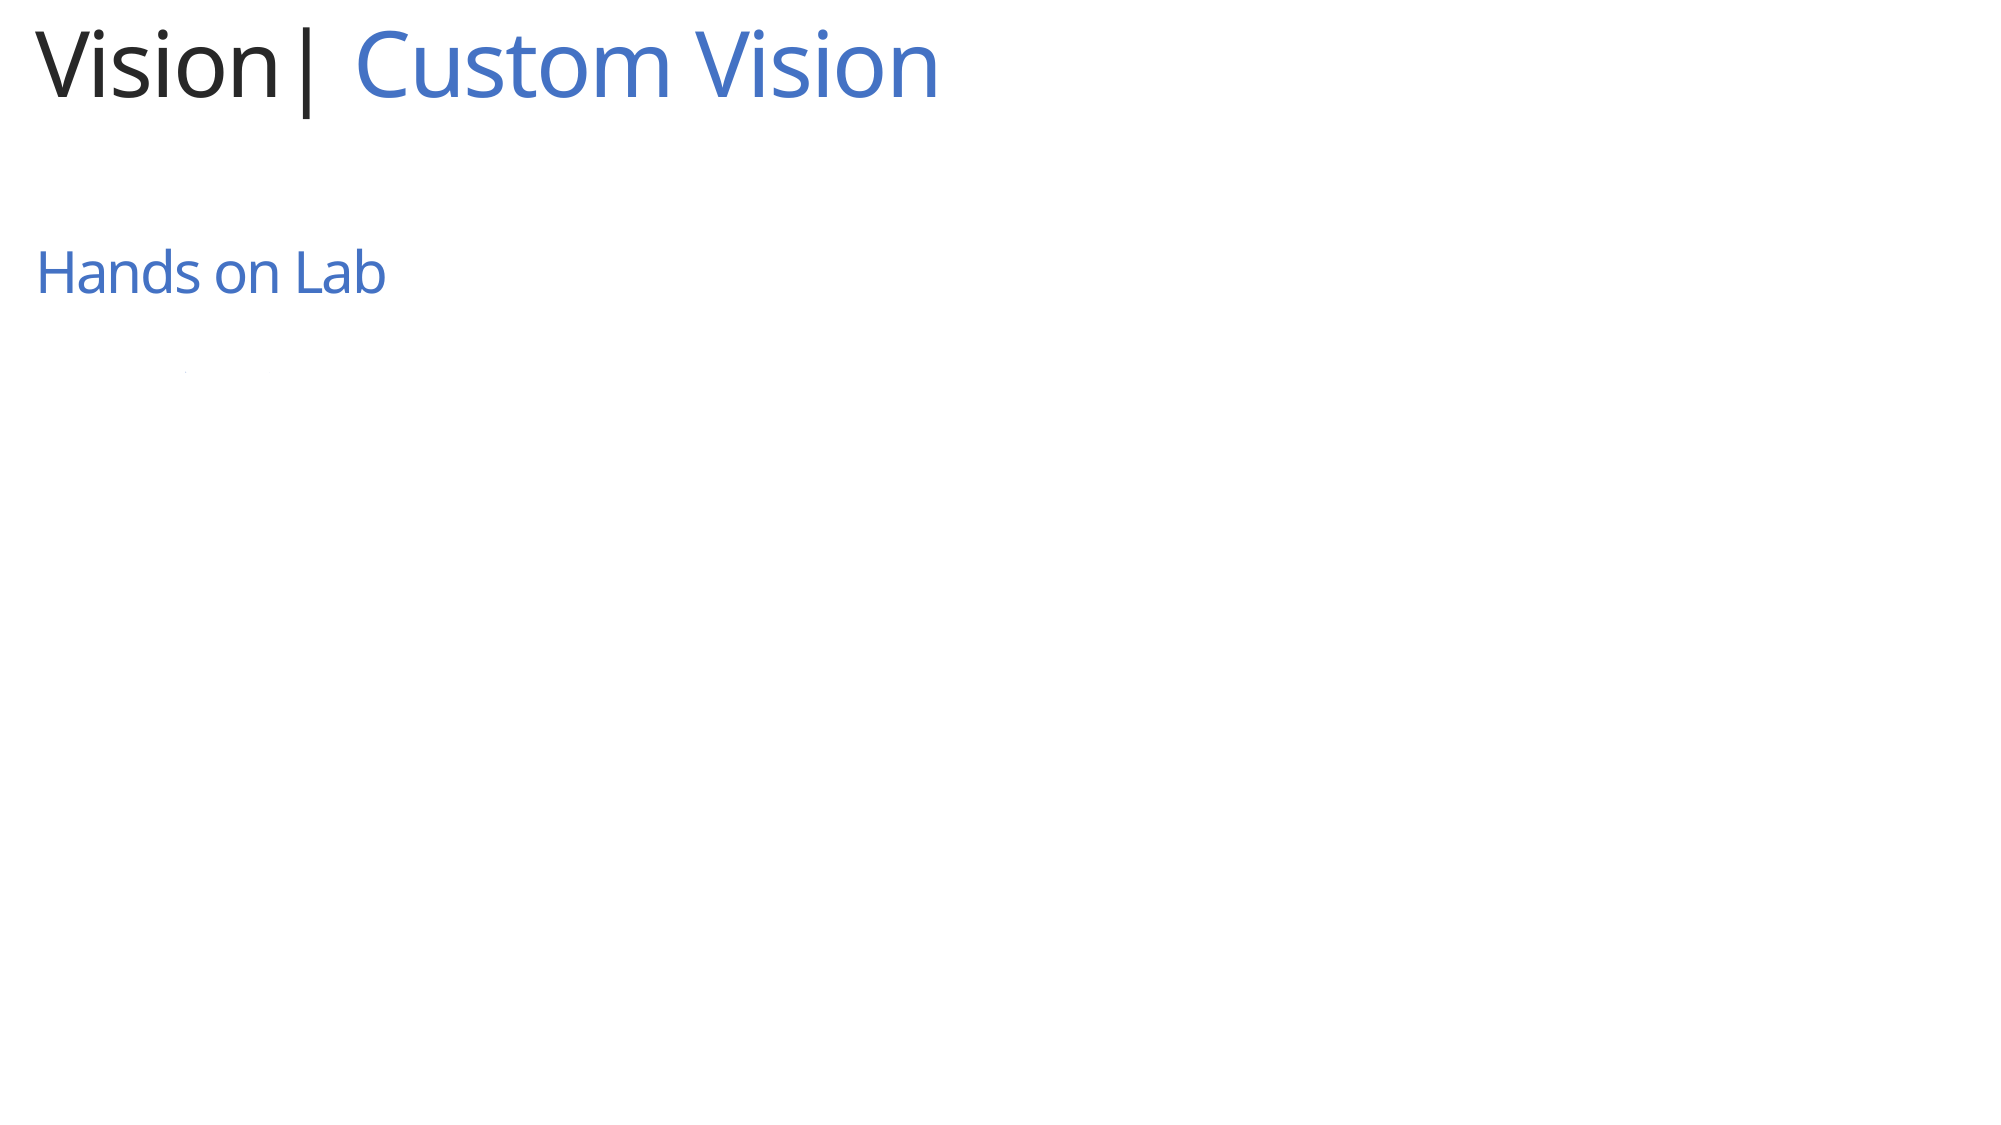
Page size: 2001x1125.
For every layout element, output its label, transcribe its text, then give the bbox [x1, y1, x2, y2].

text_box Vision| Custom Vision Hands on Lab . [20, 11, 2000, 347]
